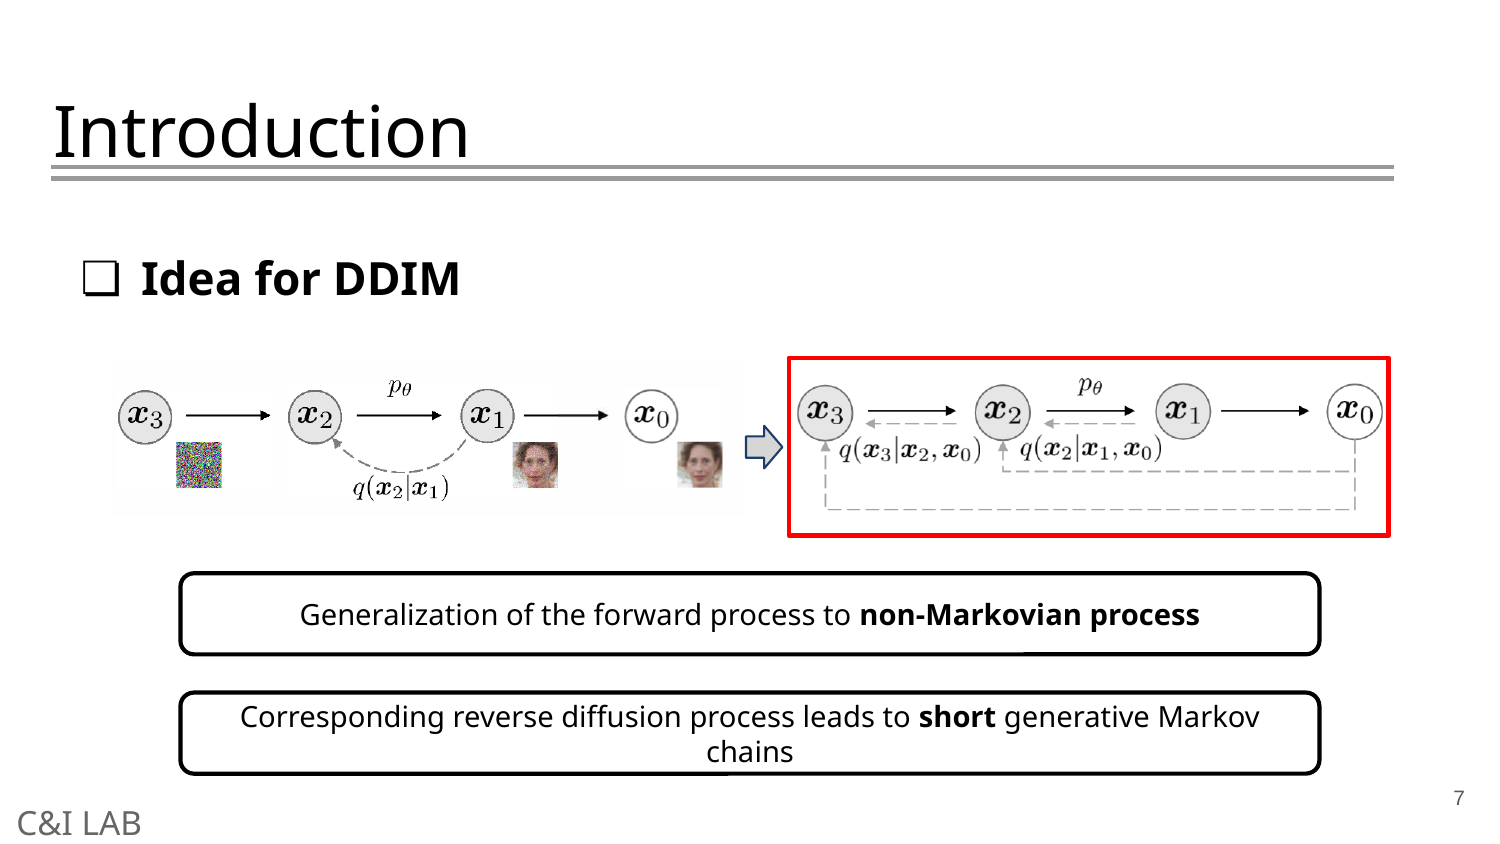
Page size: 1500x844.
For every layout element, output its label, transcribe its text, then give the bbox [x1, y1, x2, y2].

text_box [787, 530, 1391, 538]
picture [112, 362, 1388, 528]
title Introduction [38, 71, 1437, 166]
slide_number 7 [1389, 764, 1480, 801]
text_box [50, 166, 1395, 179]
text_box C&I LAB [1, 801, 1500, 844]
text_box Generalization of the forward process to non-Markovian process [178, 571, 1322, 657]
list Idea for DDIM [51, 226, 1449, 321]
text_box [787, 356, 1391, 368]
text_box Corresponding reverse diffusion process leads to short generative Markov chains [178, 690, 1322, 776]
